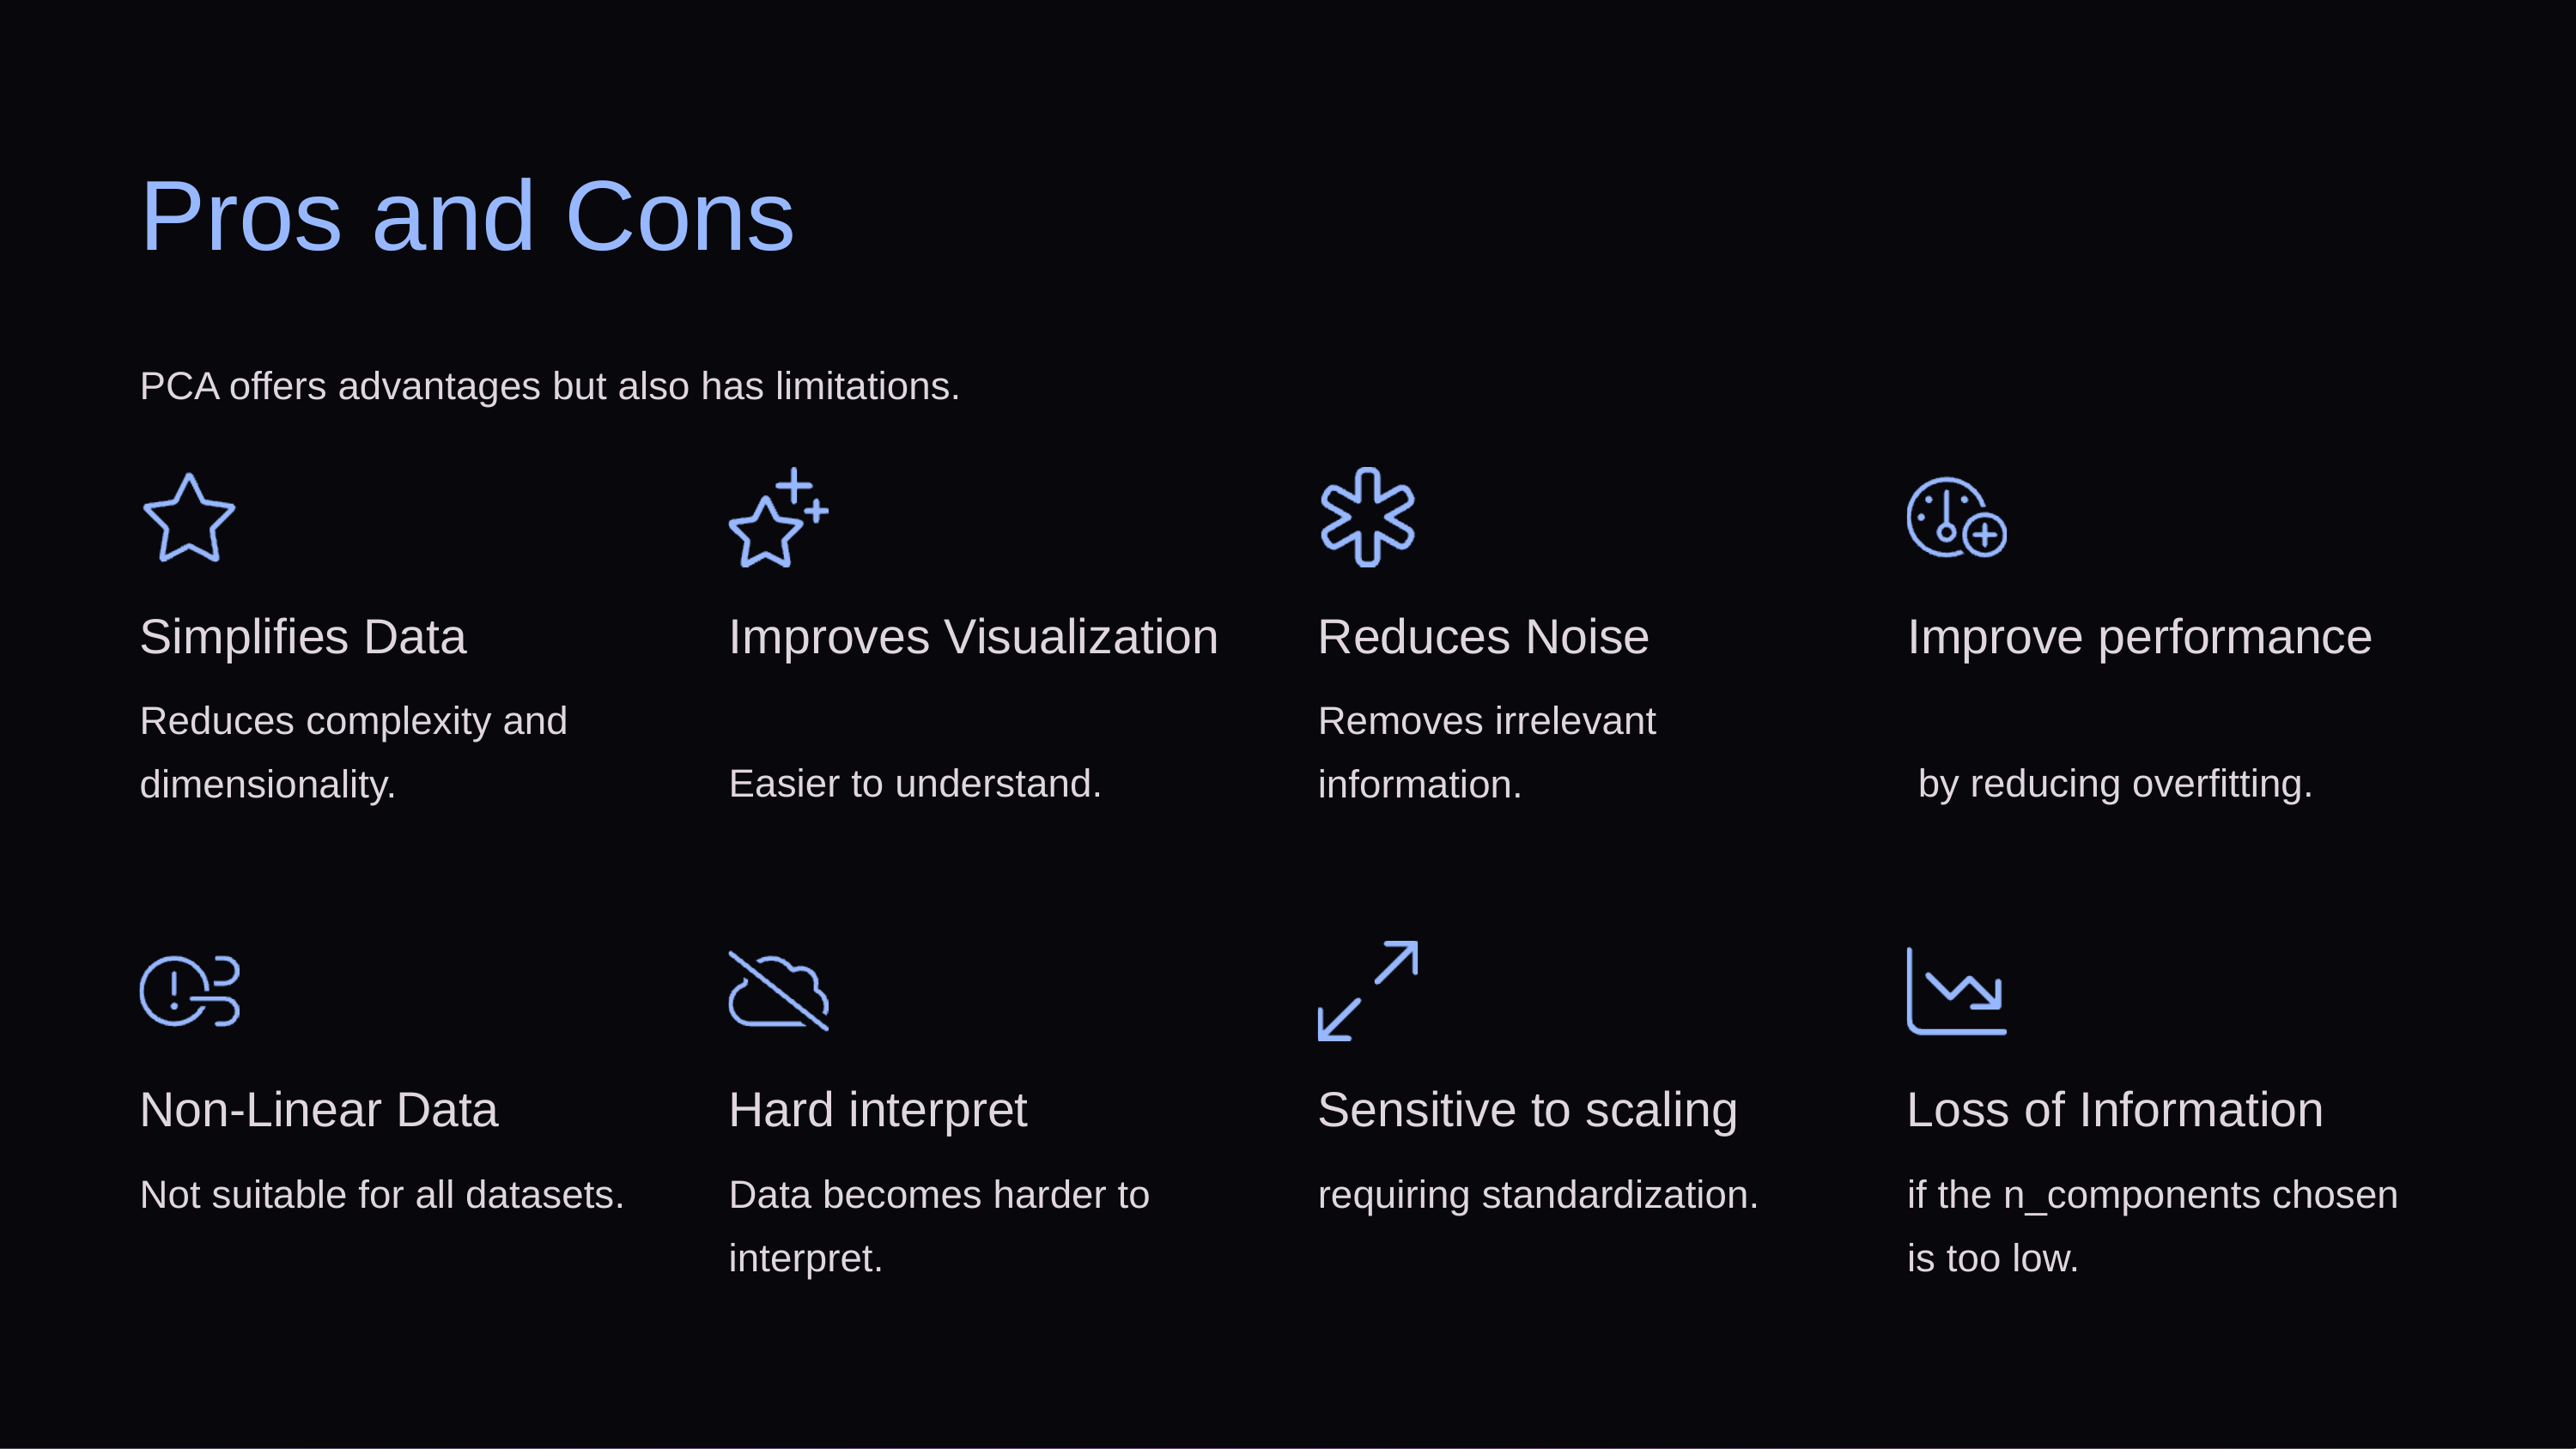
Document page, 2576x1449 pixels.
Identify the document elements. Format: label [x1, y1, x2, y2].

text_box [0, 0, 2576, 1449]
